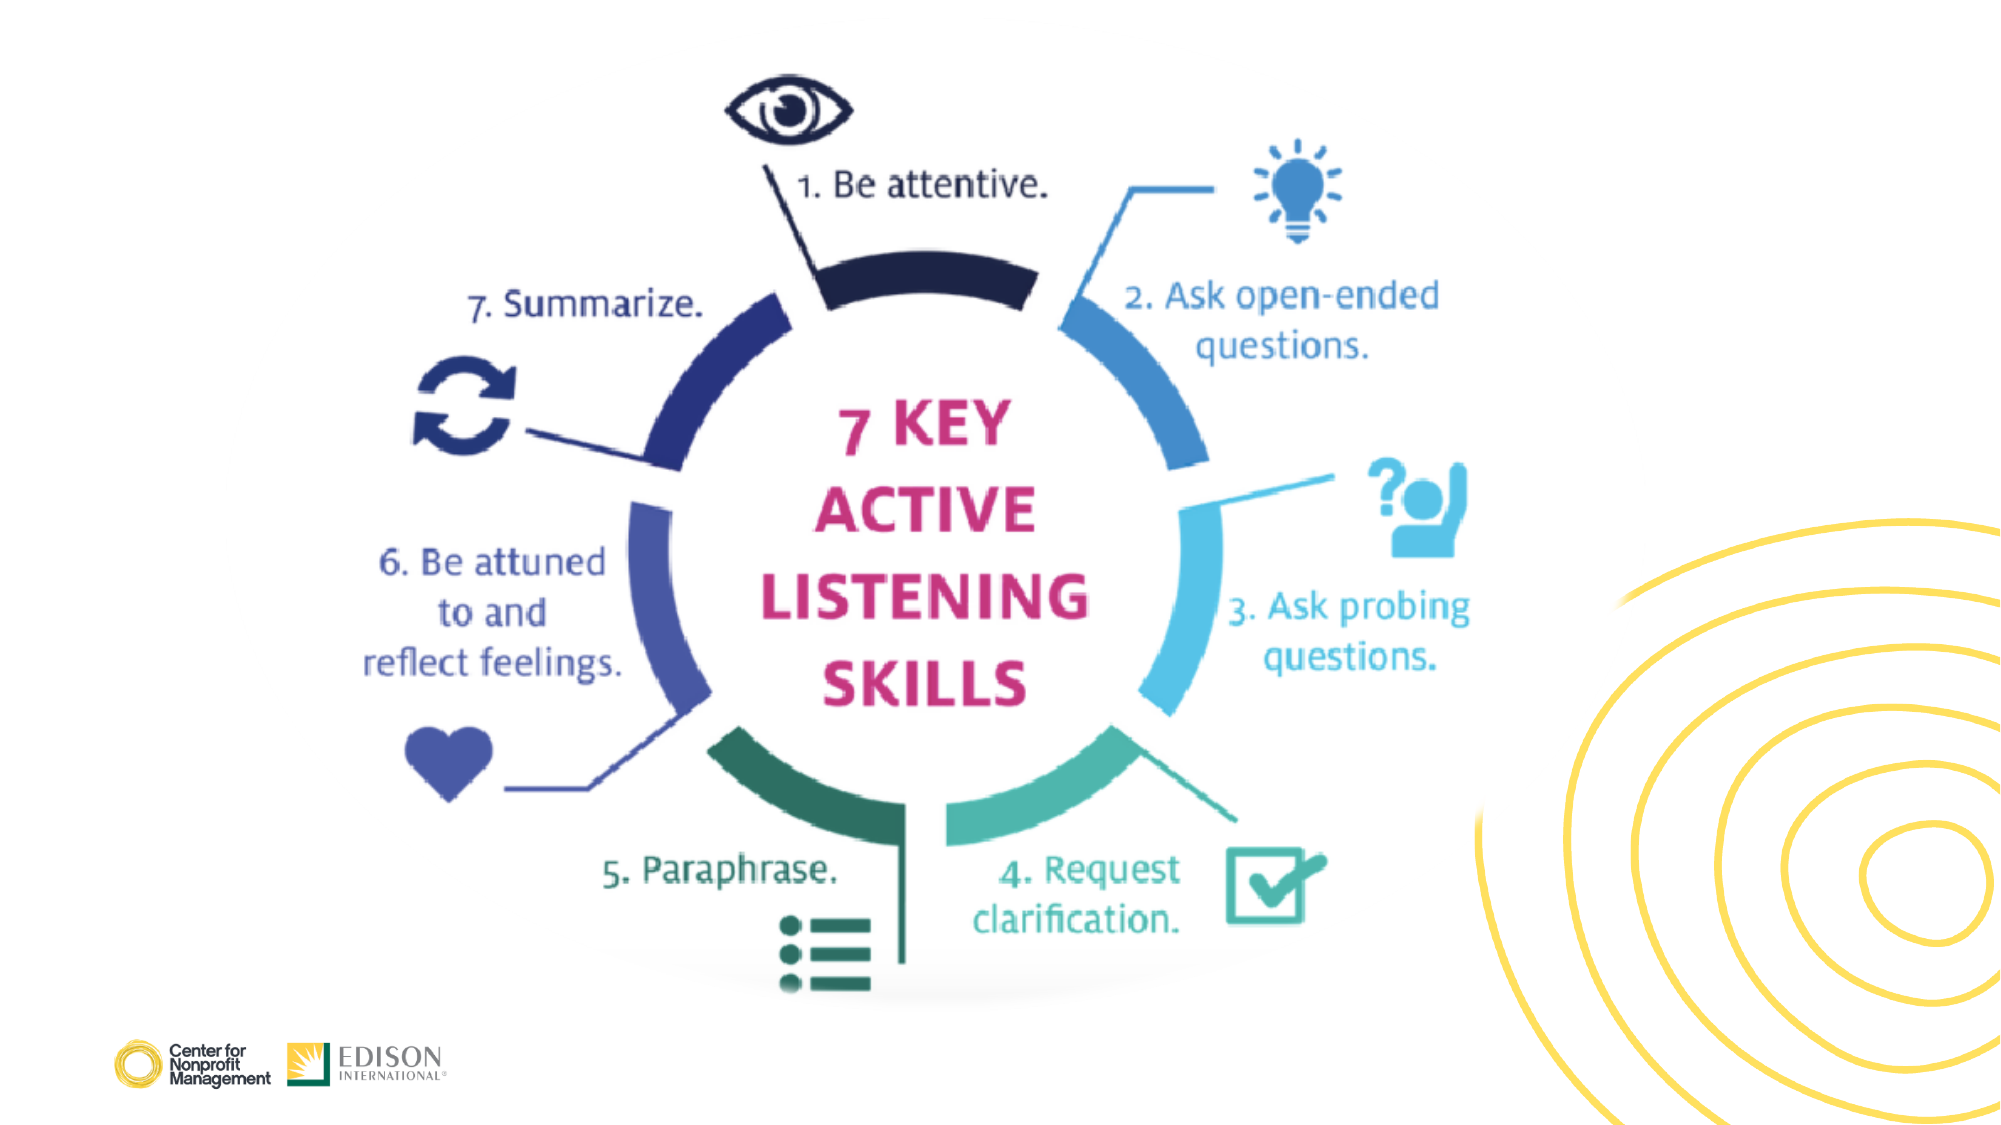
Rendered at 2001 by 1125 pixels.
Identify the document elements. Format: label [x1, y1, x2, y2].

picture [225, 17, 2001, 1125]
picture [96, 1024, 468, 1106]
